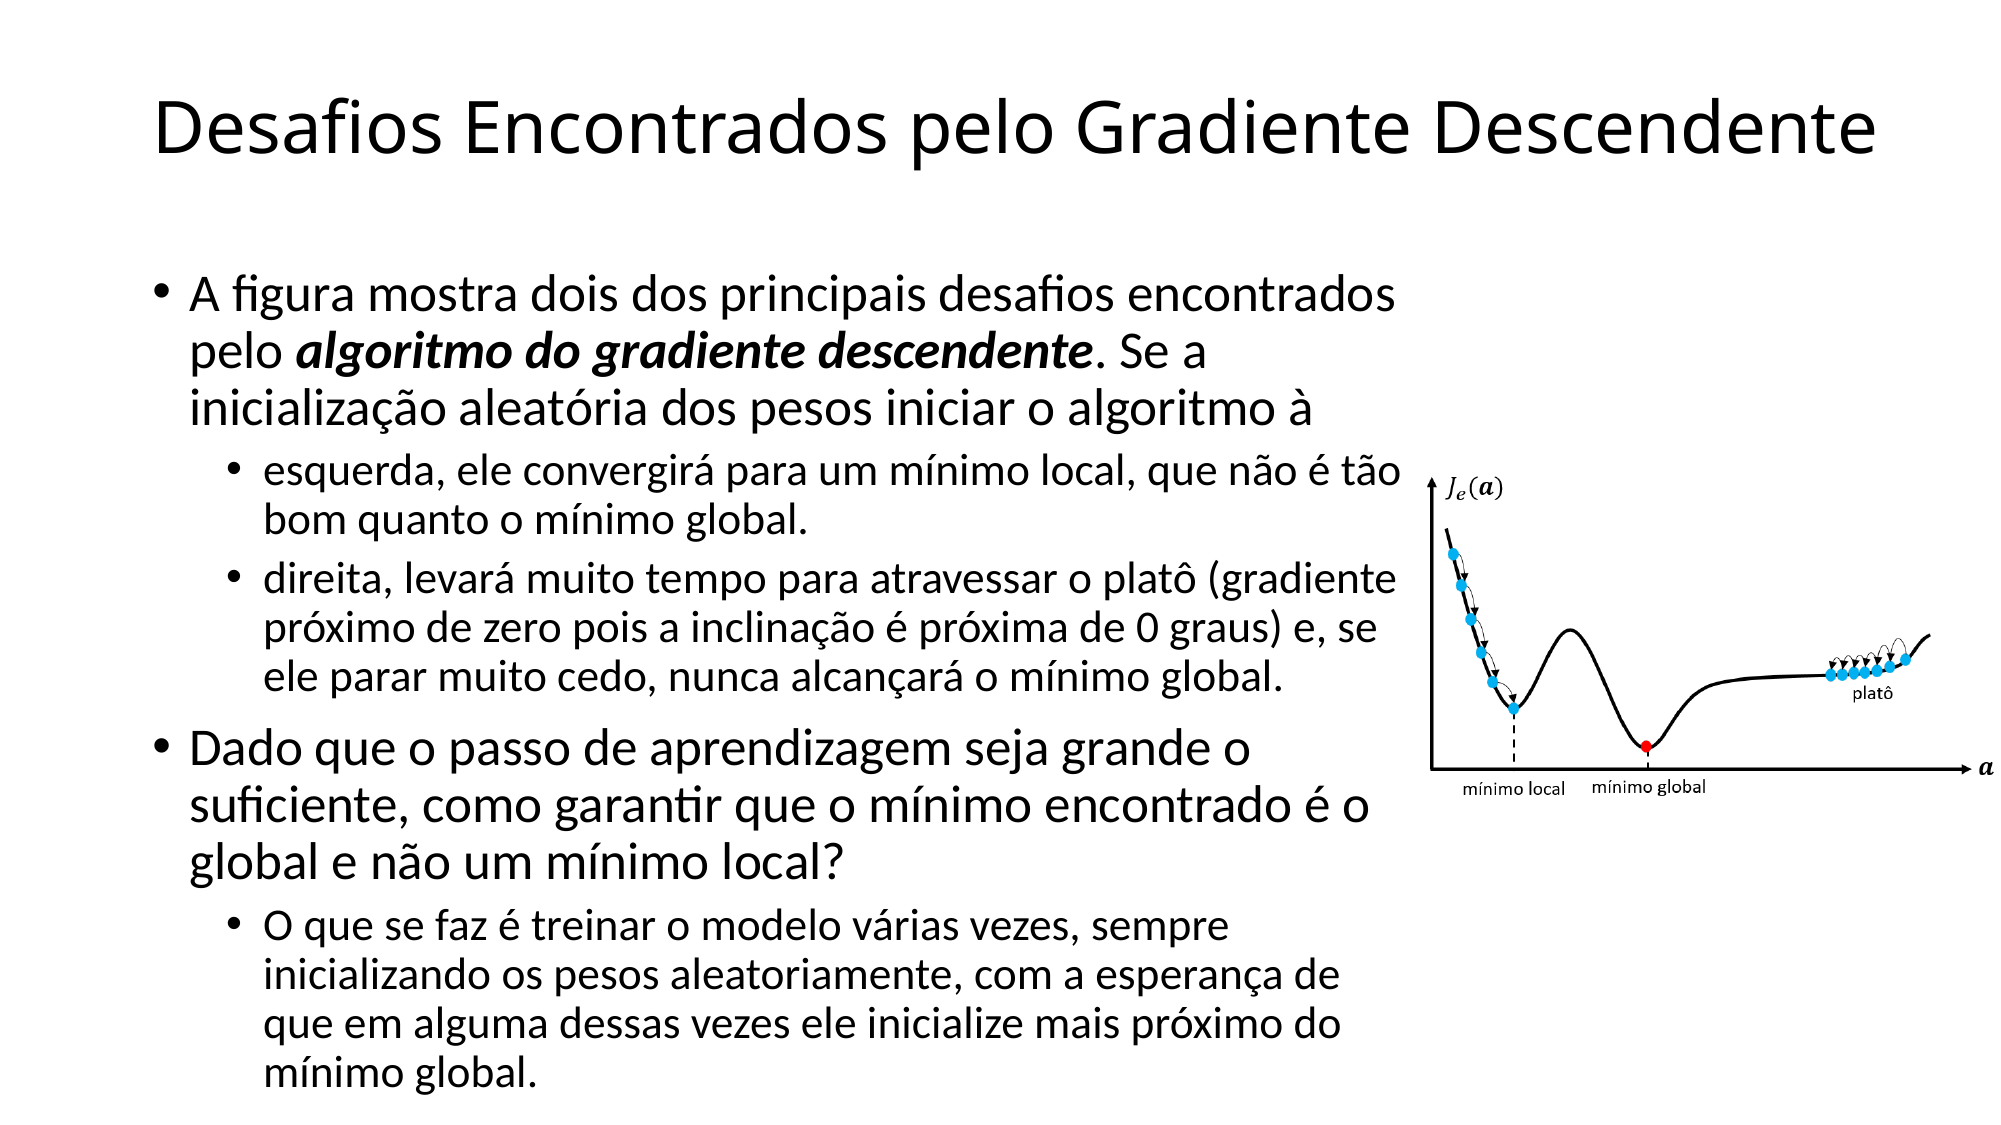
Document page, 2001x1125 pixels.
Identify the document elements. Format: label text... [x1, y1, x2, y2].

title Desafios Encontrados pelo Gradiente Descendente [137, 59, 1921, 200]
list A figura mostra dois dos principais desafios encontrados pelo algoritmo do gradiente descendente. Se a inicialização aleatória dos pesos iniciar o algoritmo à esquerda, ele convergirá para um mínimo local, que não é tão bom quanto o mínimo global. direita, levará muito tempo para atravessar o platô (gradiente próximo de zero pois a inclinação é próxima de 0 graus) e, se ele parar muito cedo, nunca alcançará o mínimo global. Dado que o passo de aprendizagem seja grande o suficiente, como garantir que o mínimo encontrado é o global e não um mínimo local? O que se faz é treinar o modelo várias vezes, sempre inicializando os pesos aleatoriamente, com a esperança de que em alguma dessas vezes ele inicialize mais próximo do mínimo global. [137, 257, 1422, 1125]
picture [1421, 472, 2000, 797]
